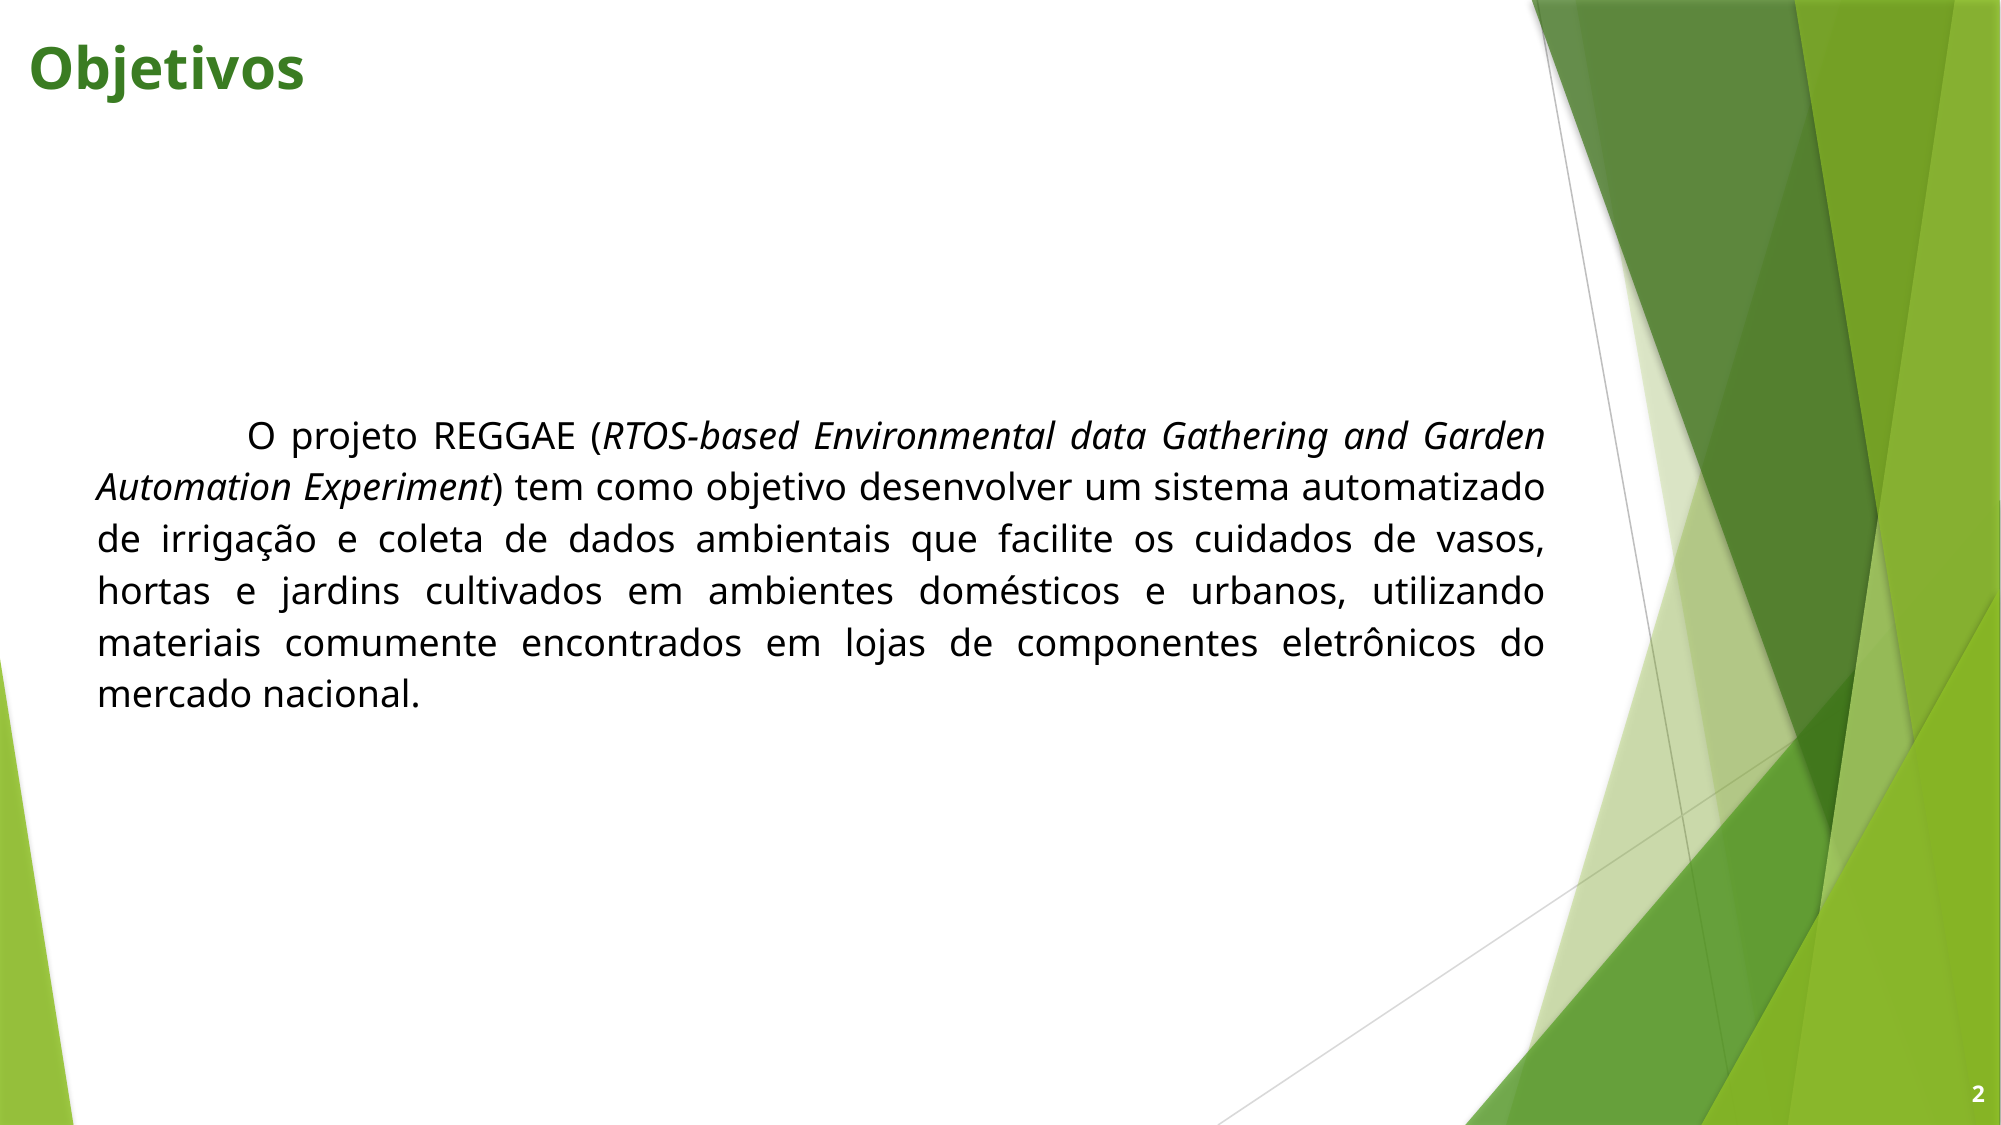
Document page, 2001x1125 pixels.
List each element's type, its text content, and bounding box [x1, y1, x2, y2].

text_box O projeto REGGAE (RTOS-based Environmental data Gathering and Garden Automation Experiment) tem como objetivo desenvolver um sistema automatizado de irrigação e coleta de dados ambientais que facilite os cuidados de vasos, hortas e jardins cultivados em ambientes domésticos e urbanos, utilizando materiais comumente encontrados em lojas de componentes eletrônicos do mercado nacional. [82, 397, 1562, 723]
text_box Objetivos [13, 13, 956, 109]
slide_number 2 [1887, 1065, 2000, 1125]
